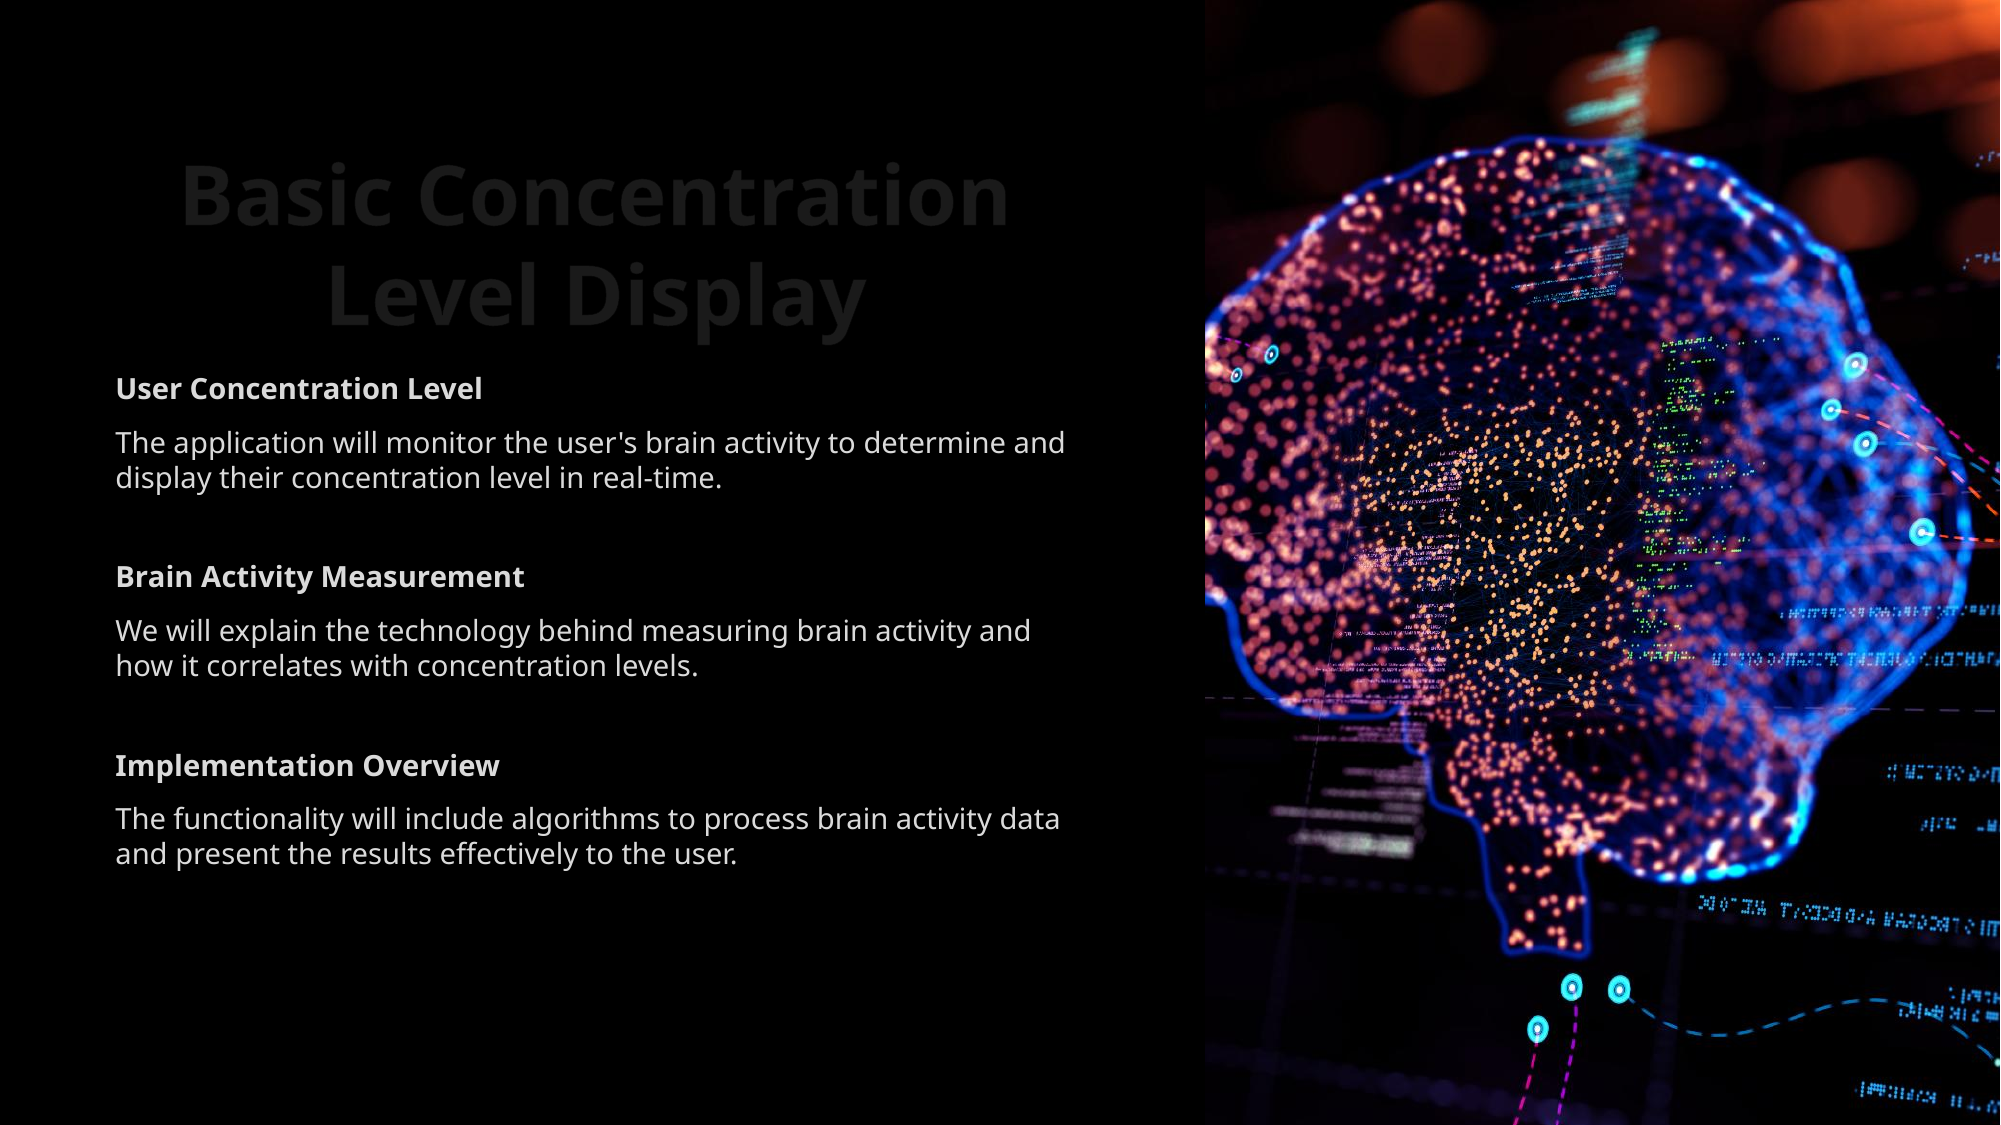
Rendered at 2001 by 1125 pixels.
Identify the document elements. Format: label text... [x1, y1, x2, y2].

title Basic Concentration Level Display [100, 98, 1091, 350]
list User Concentration Level The application will monitor the user's brain activity to determine and display their concentration level in real-time. Brain Activity Measurement We will explain the technology behind measuring brain activity and how it correlates with concentration levels. Implementation Overview The functionality will include algorithms to process brain activity data and present the results effectively to the user. [100, 363, 1091, 1035]
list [1204, 0, 2000, 1125]
